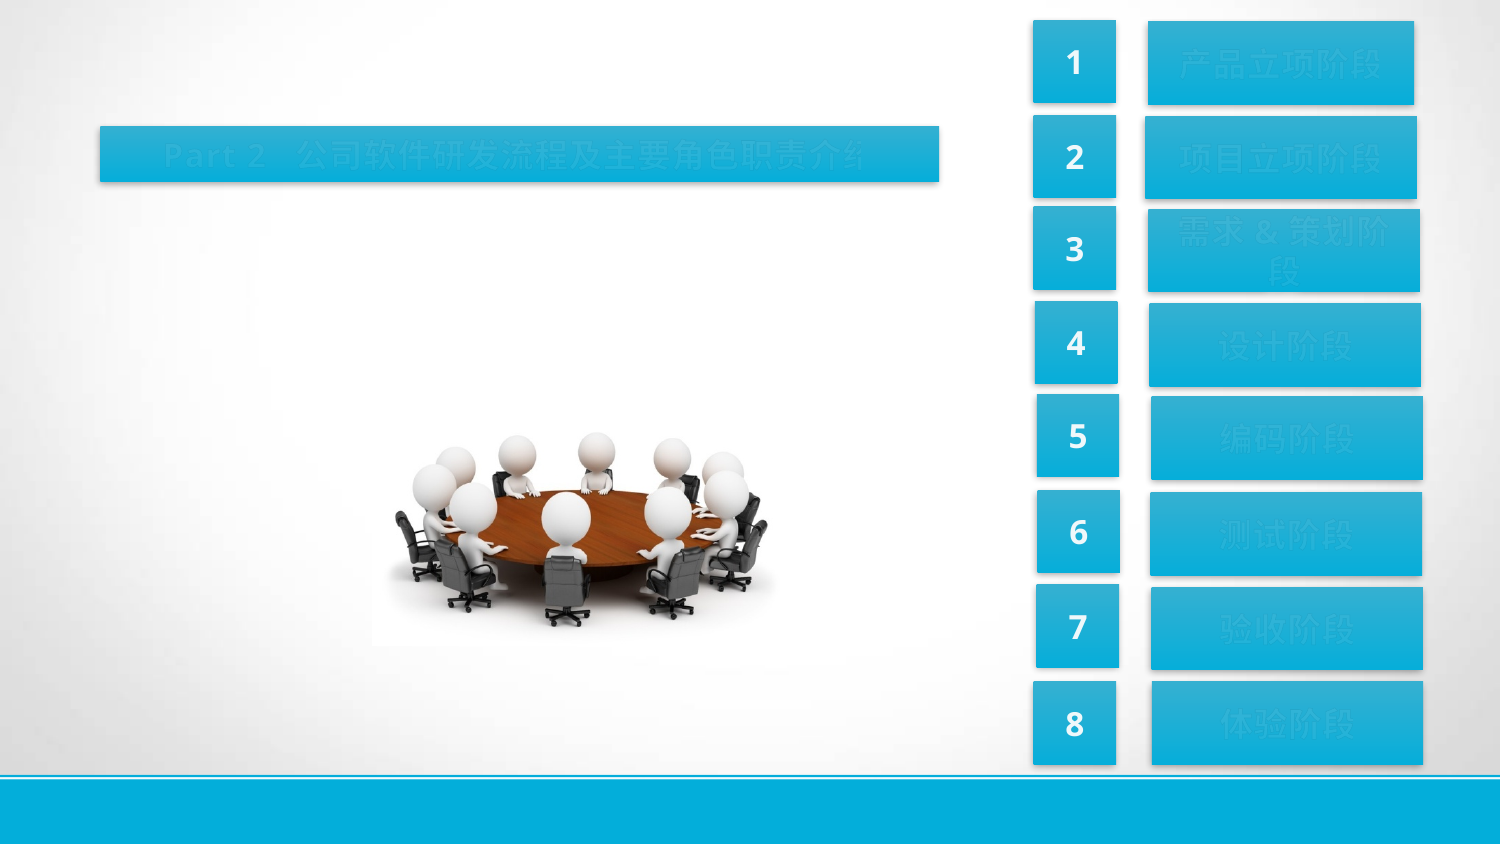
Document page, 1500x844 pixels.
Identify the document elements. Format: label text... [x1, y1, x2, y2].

text_box 测试阶段 [1150, 492, 1423, 576]
picture [0, 0, 1500, 774]
text_box 项目立项阶段 [1145, 116, 1418, 200]
text_box 产品立项阶段 [1147, 21, 1415, 105]
text_box 5 [1036, 393, 1120, 477]
text_box 设计阶段 [1149, 303, 1422, 387]
text_box Part 2 公司软件研发流程及主要角色职责介绍 [100, 126, 940, 183]
text_box 7 [1036, 584, 1120, 668]
text_box 1 [1033, 19, 1117, 103]
text_box 编码阶段 [1151, 396, 1424, 480]
text_box 需求&策划阶段 [1148, 208, 1421, 292]
text_box 3 [1033, 206, 1117, 290]
text_box 验收阶段 [1151, 586, 1424, 670]
text_box 2 [1033, 114, 1117, 198]
text_box 4 [1034, 300, 1118, 384]
text_box 体验阶段 [1151, 681, 1424, 765]
text_box 8 [1033, 681, 1117, 765]
text_box 6 [1037, 489, 1121, 573]
